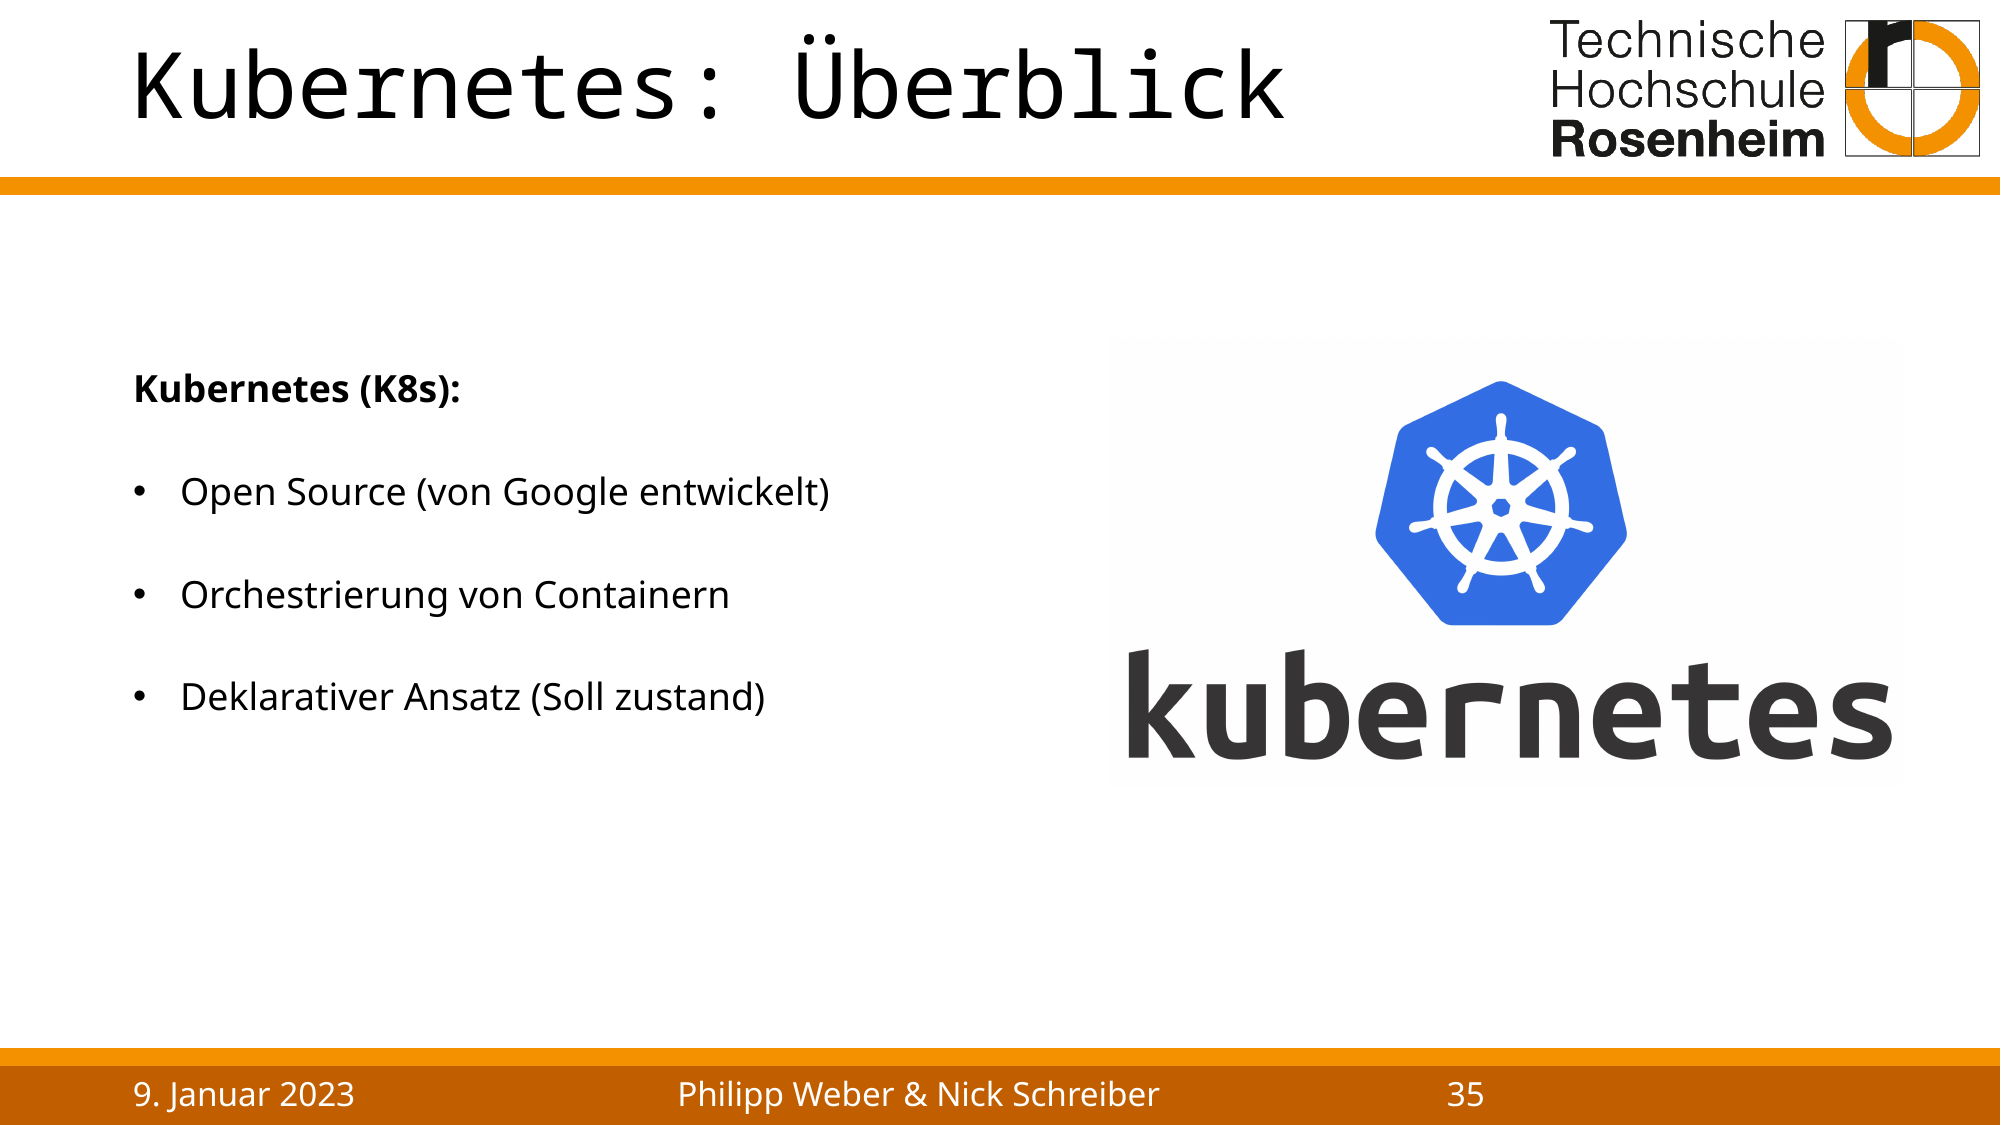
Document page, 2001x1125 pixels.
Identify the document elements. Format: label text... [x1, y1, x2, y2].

list Kubernetes (K8s): Open Source (von Google entwickelt) Orchestrierung von Containern Deklarativer Ansatz (Soll zustand) [118, 312, 1883, 931]
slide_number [118, 1065, 569, 1125]
title Kubernetes: Überblick [118, 0, 1530, 178]
picture [1107, 338, 1903, 786]
picture [1550, 20, 1980, 157]
slide_number 35 [1432, 1065, 1883, 1125]
footer Philipp Weber & Nick Schreiber [662, 1065, 1338, 1125]
